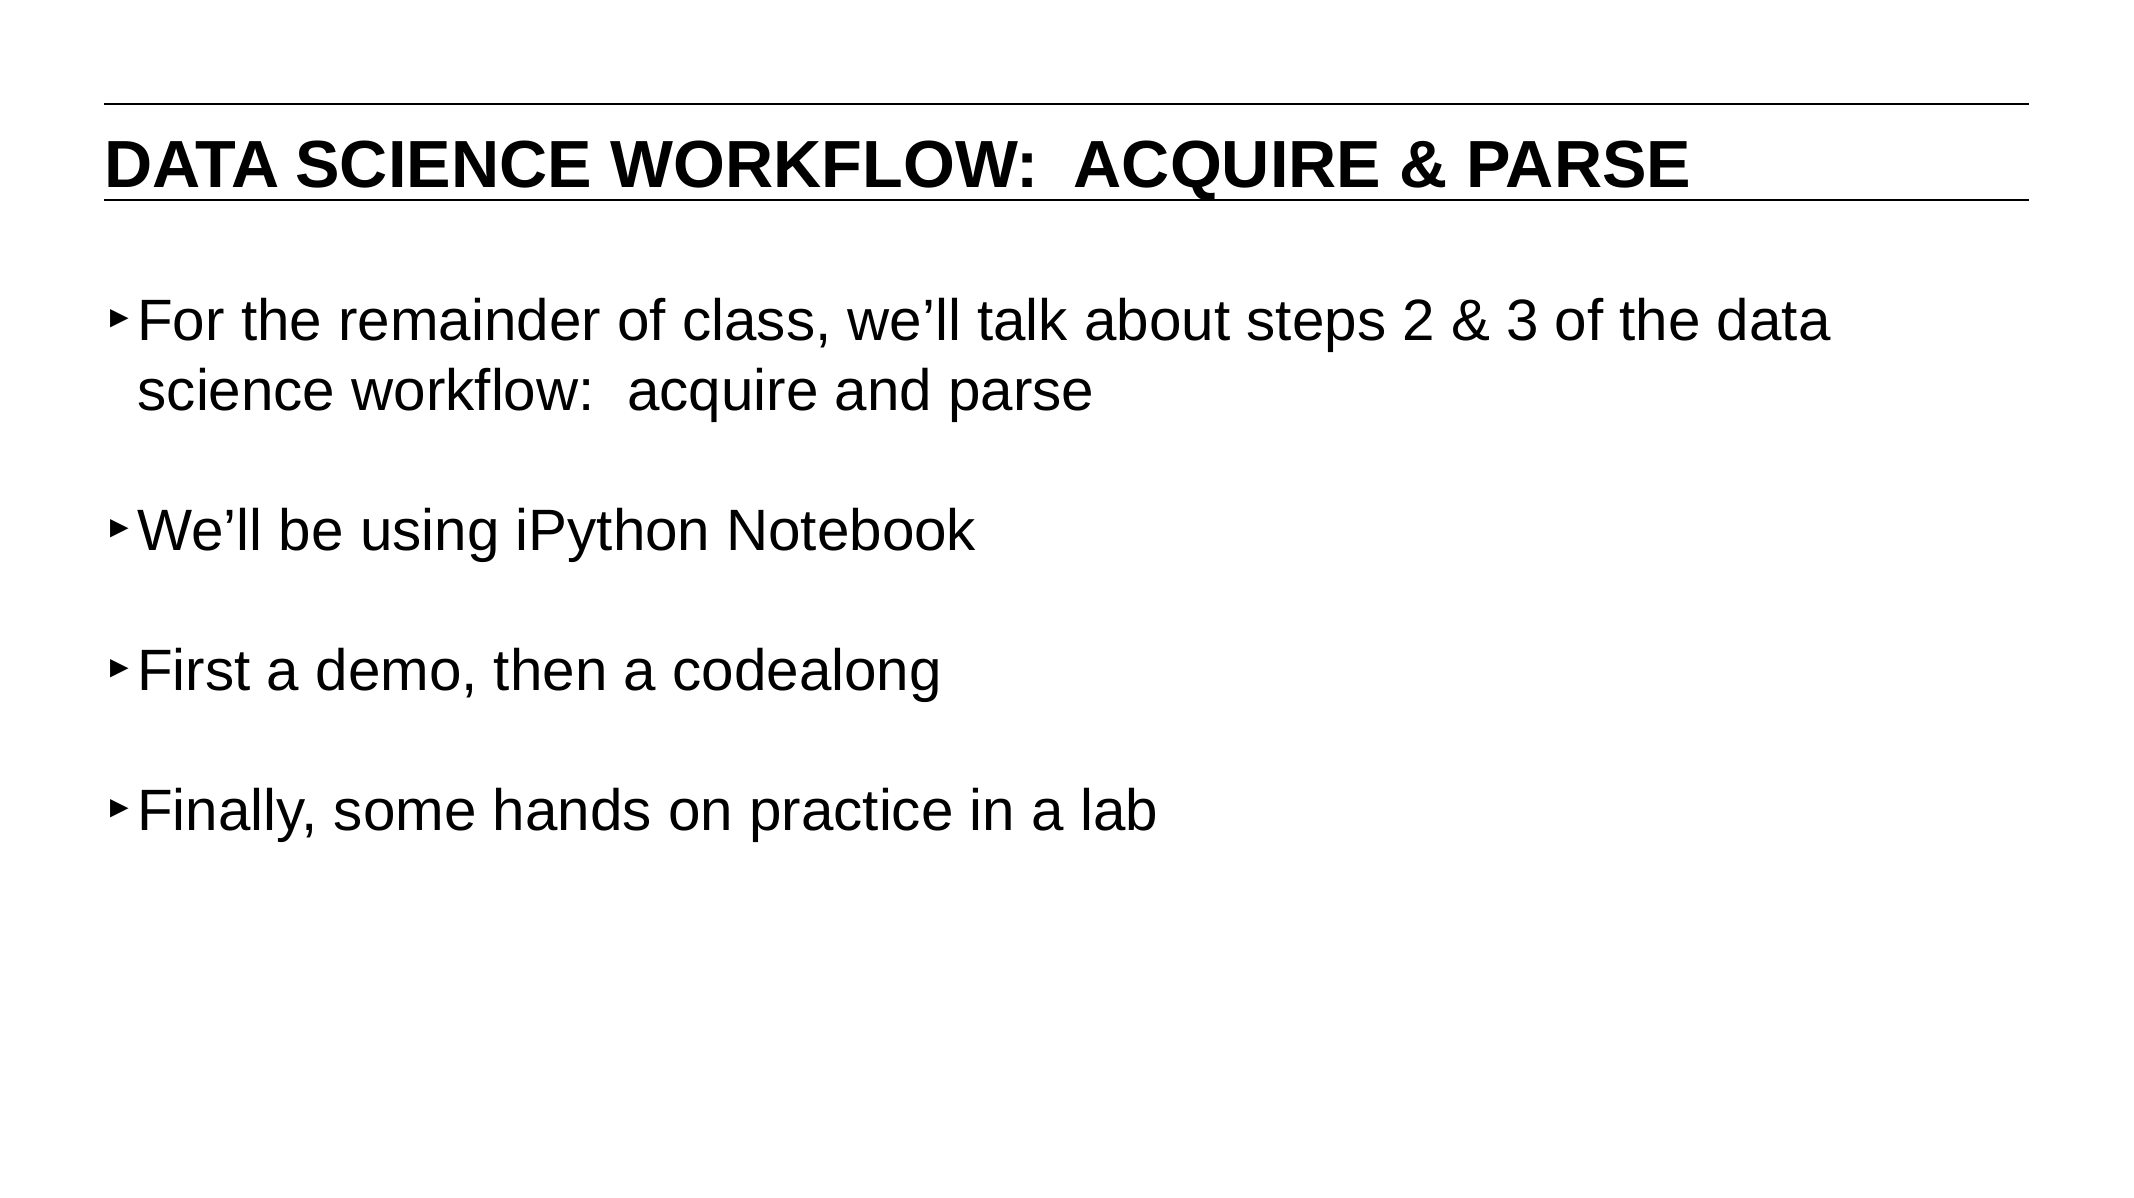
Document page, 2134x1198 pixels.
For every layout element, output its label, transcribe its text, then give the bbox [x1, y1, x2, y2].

text_box DATA SCIENCE WORKFLOW: ACQUIRE & PARSE [104, 120, 2049, 192]
list For the remainder of class, we’ll talk about steps 2 & 3 of the data science workflow: acquire and parse We’ll be using iPython Notebook First a demo, then a codealong Finally, some hands on practice in a lab [104, 212, 2030, 837]
